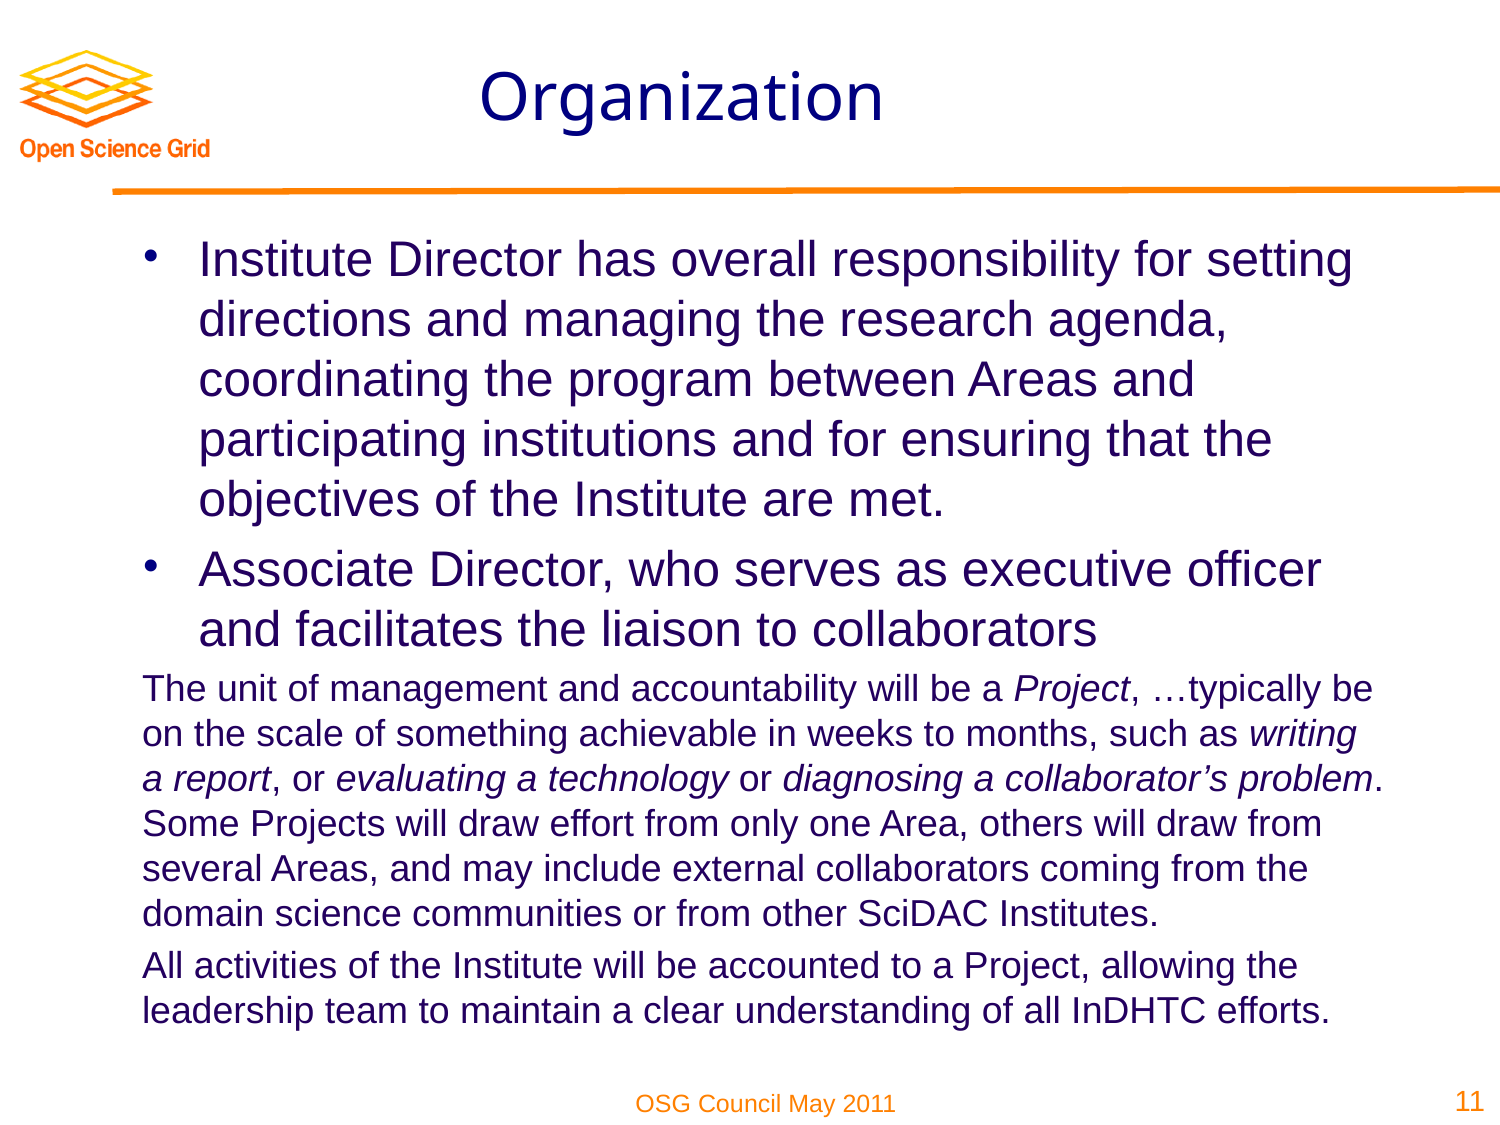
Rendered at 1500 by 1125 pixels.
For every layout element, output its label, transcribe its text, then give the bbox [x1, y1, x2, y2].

picture [0, 27, 112, 179]
list Institute Director has overall responsibility for setting directions and managing the research agenda, coordinating the program between Areas and participating institutions and for ensuring that the objectives of the Institute are met. Associate Director, who serves as executive officer and facilitates the liaison to collaborators The unit of management and accountability will be a Project, …typically be on the scale of something achievable in weeks to months, such as writing a report, or evaluating a technology or diagnosing a collaborator’s problem. Some Projects will draw effort from only one Area, others will draw from several Areas, and may include external collaborators coming from the domain science communities or from other SciDAC Institutes. All activities of the Institute will be accounted to a Project, allowing the leadership team to maintain a clear understanding of all InDHTC efforts. [126, 218, 1403, 1045]
title Organization [112, 0, 1253, 188]
slide_number 11 [1430, 1049, 1500, 1125]
